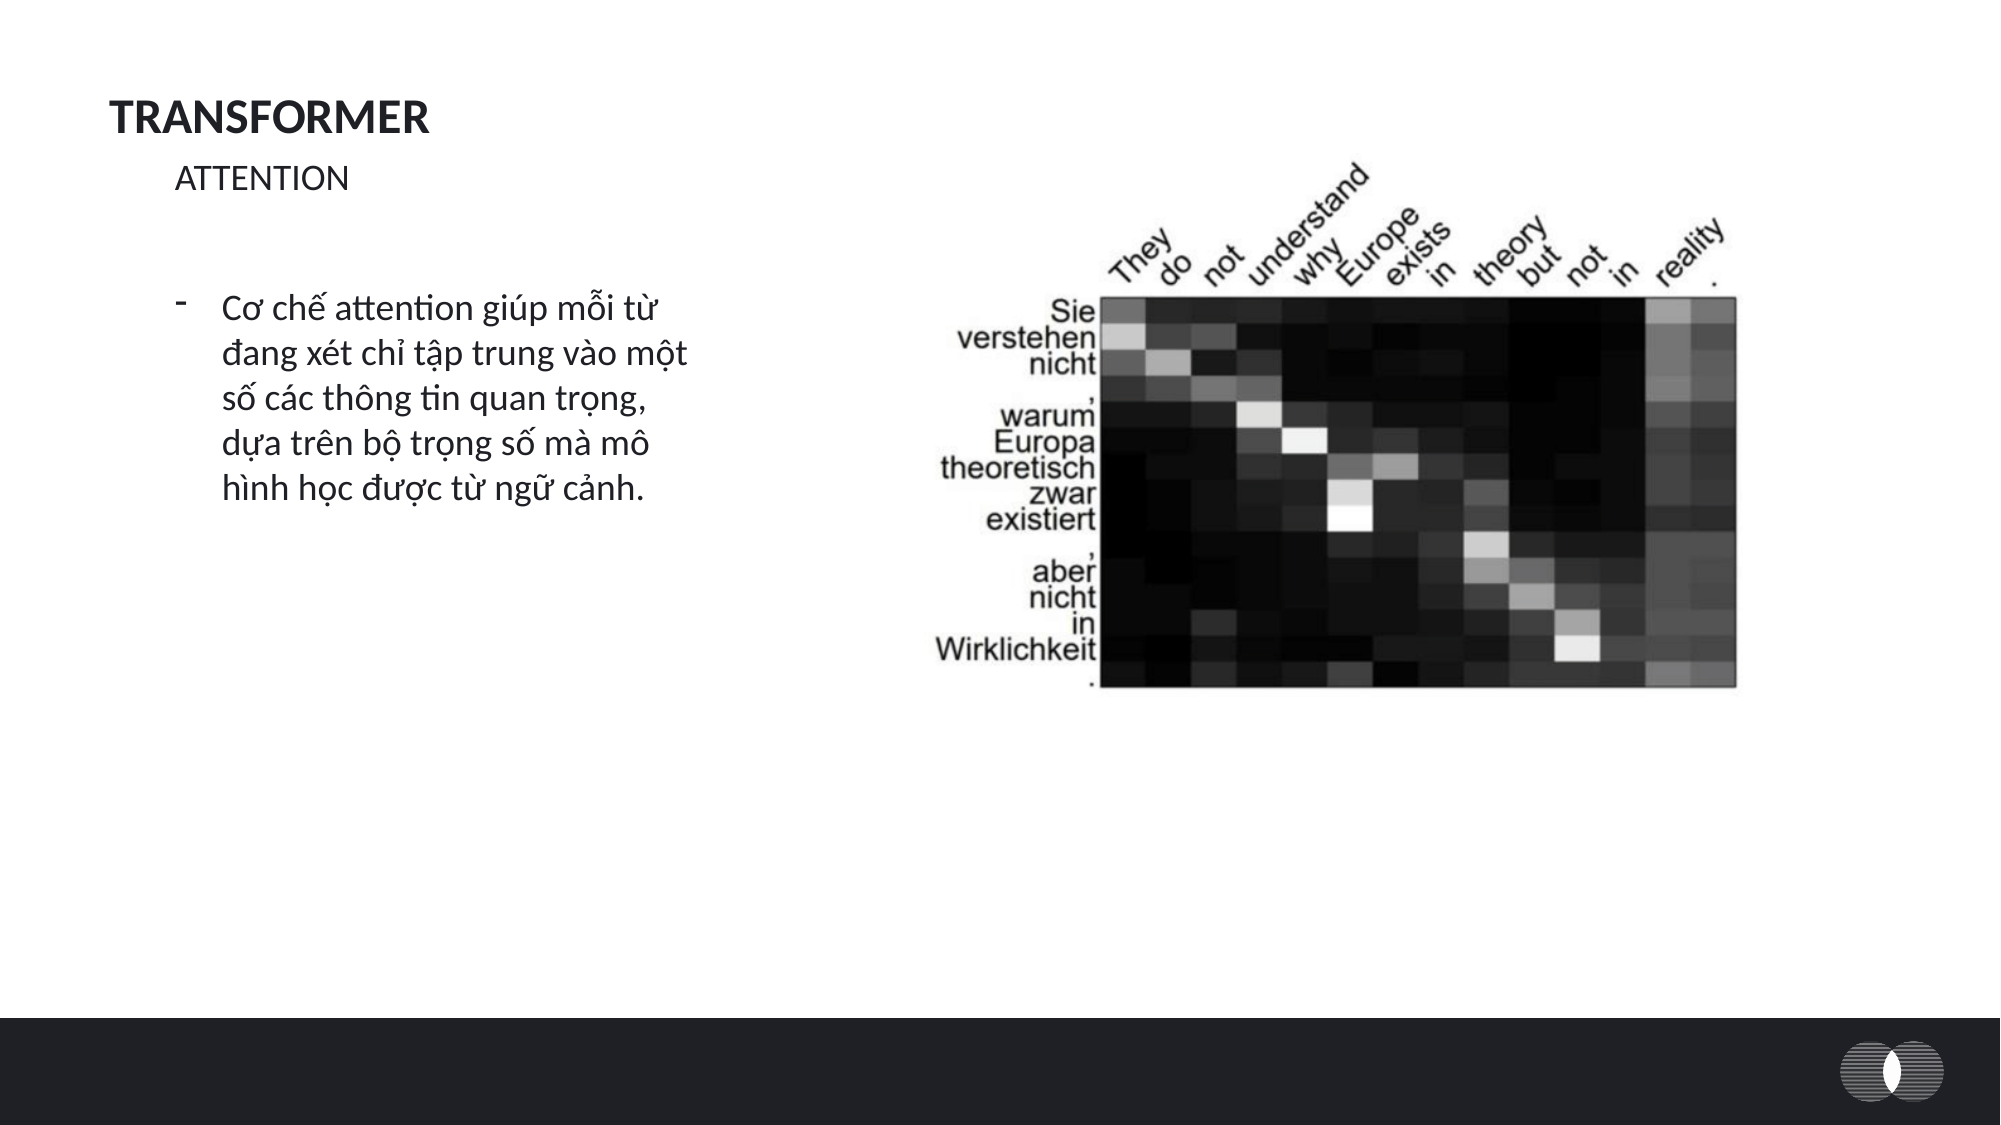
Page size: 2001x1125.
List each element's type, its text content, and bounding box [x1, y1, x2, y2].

text_box [0, 1018, 2000, 1125]
text_box ATTENTION [160, 145, 1033, 206]
picture [891, 153, 1789, 707]
text_box Cơ chế attention giúp mỗi từ đang xét chỉ tập trung vào một số các thông tin quan trọng, dựa trên bộ trọng số mà mô hình học được từ ngữ cảnh. [160, 275, 729, 516]
picture [1840, 1041, 1944, 1102]
text_box TRANSFORMER [94, 76, 968, 152]
